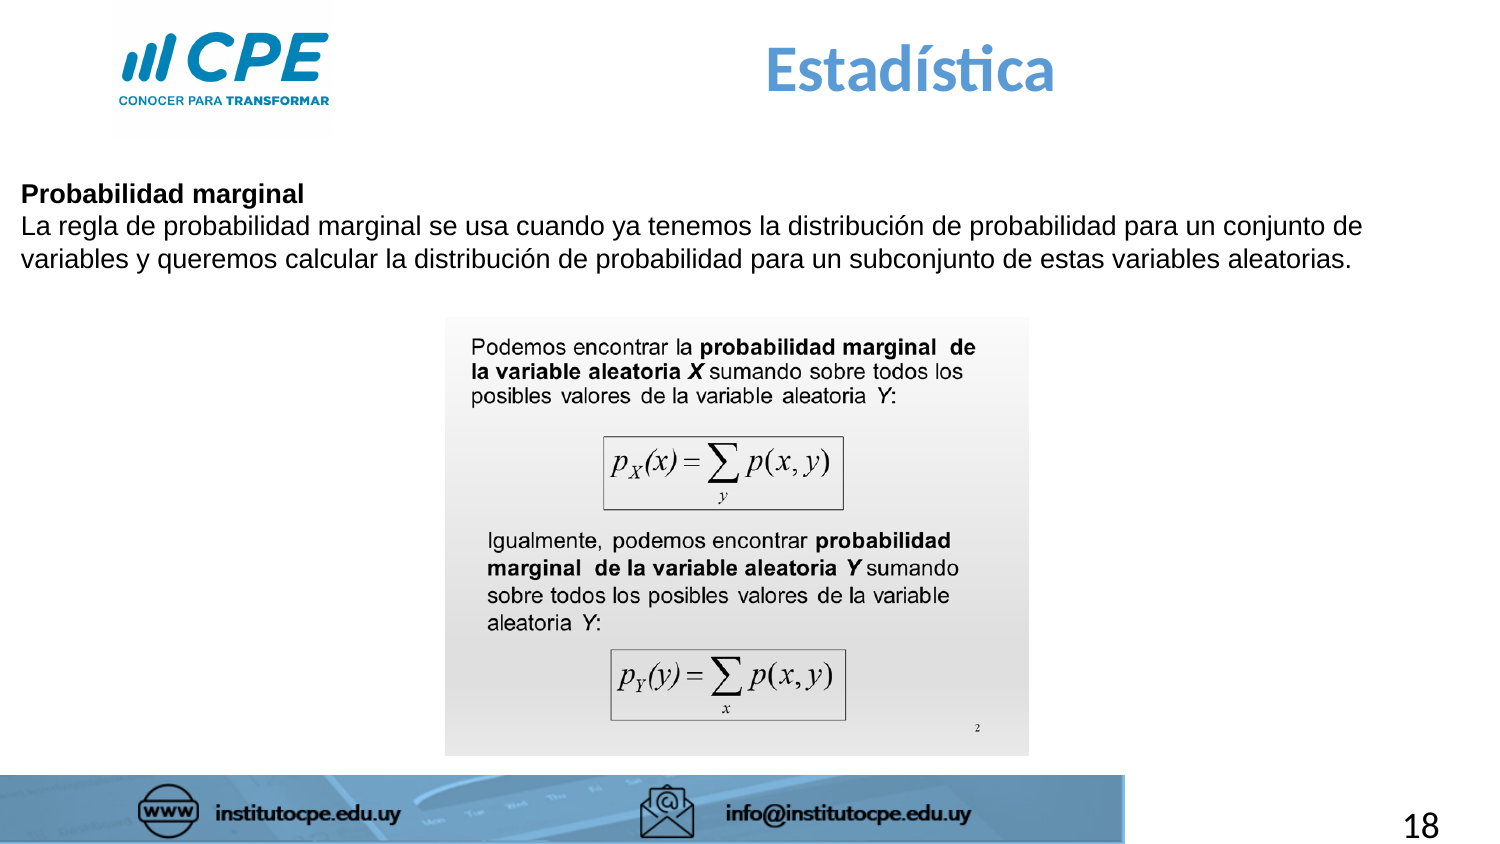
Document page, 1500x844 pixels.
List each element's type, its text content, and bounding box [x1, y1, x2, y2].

title Estadística [750, 29, 1500, 112]
picture [112, 0, 333, 139]
picture [444, 317, 1029, 756]
text_box ‹#› [1386, 793, 1500, 826]
text_box Probabilidad marginal La regla de probabilidad marginal se usa cuando ya tenemos la distribución de probabilidad para un conjunto de variables y queremos calcular la distribución de probabilidad para un subconjunto de estas variables aleatorias. [5, 161, 1468, 289]
picture [0, 775, 1125, 844]
